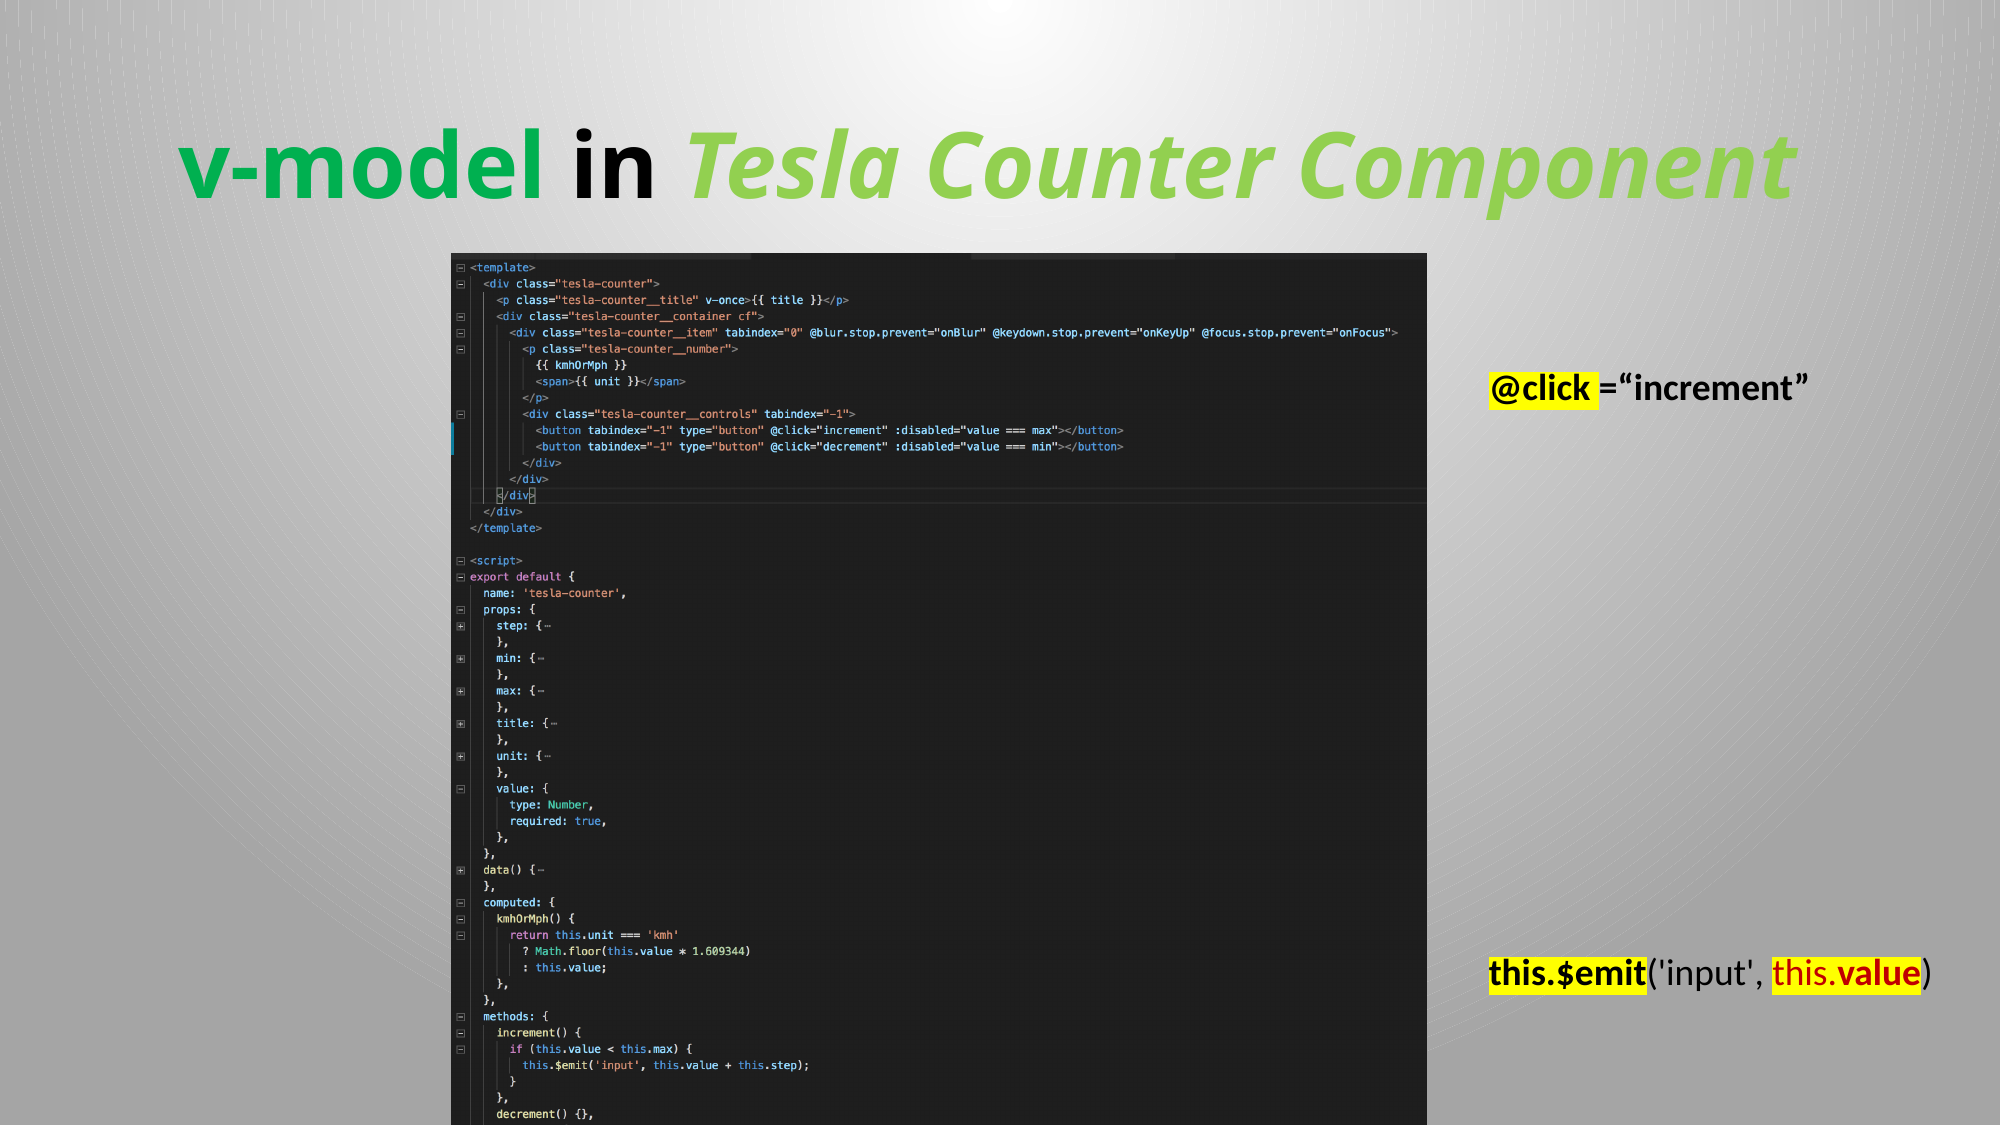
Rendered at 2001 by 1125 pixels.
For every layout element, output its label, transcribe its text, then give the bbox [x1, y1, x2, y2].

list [451, 253, 1427, 1125]
text_box @click =“increment” this.$emit('input', this.value) [1473, 265, 1954, 1046]
title v-model in Tesla Counter Component [137, 59, 1863, 278]
